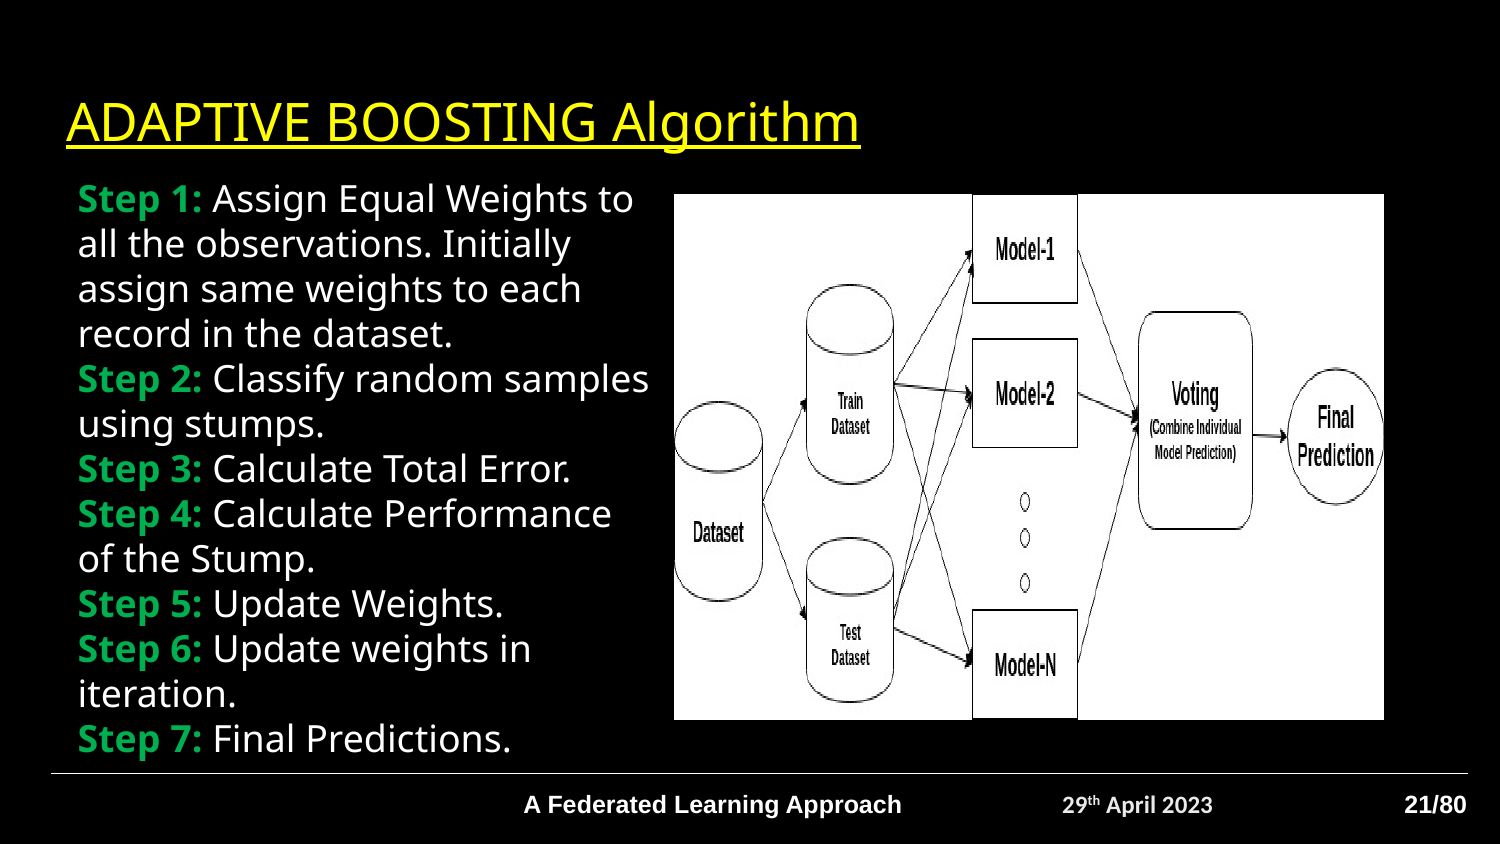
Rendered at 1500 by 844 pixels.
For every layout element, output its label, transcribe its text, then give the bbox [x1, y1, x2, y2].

title ADAPTIVE BOOSTING Algorithm [51, 72, 1449, 167]
text_box Step 1: Assign Equal Weights to all the observations. Initially assign same weights to each record in the dataset. Step 2: Classify random samples using stumps. Step 3: Calculate Total Error. Step 4: Calculate Performance of the Stump. Step 5: Update Weights. Step 6: Update weights in iteration. Step 7: Final Predictions. [62, 168, 666, 768]
picture [674, 194, 1384, 720]
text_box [50, 773, 1488, 844]
